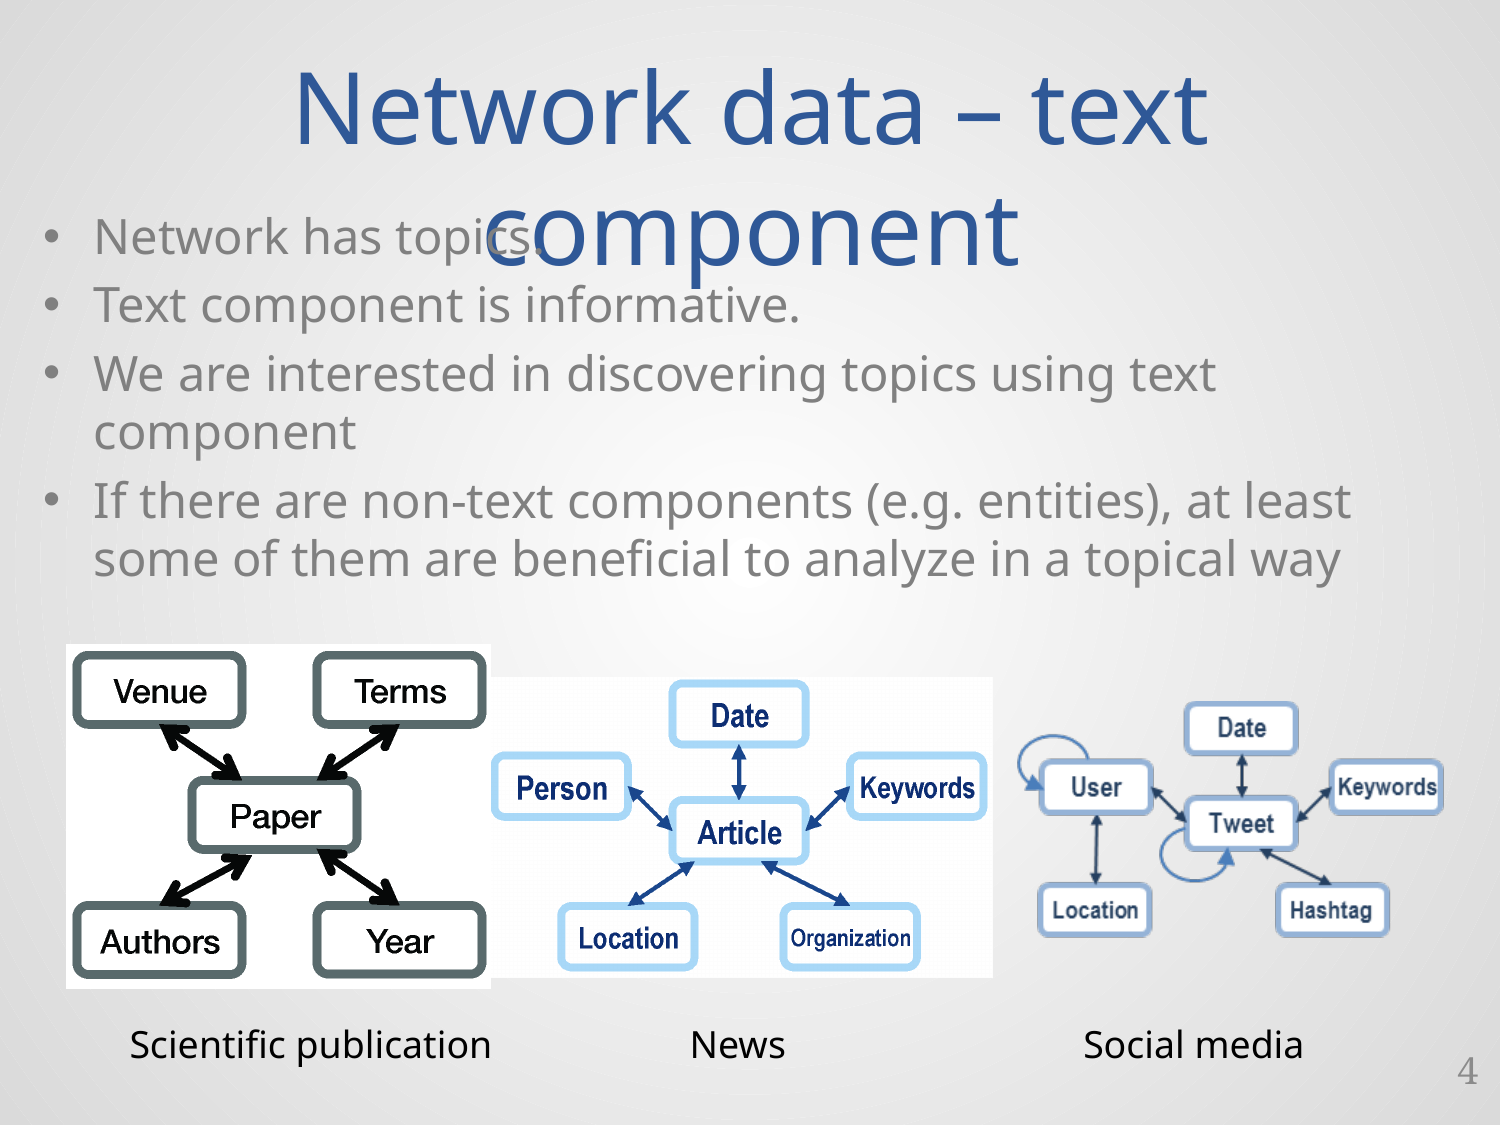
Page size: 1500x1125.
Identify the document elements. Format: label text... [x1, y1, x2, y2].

picture [66, 644, 993, 989]
text_box Social media [1068, 1014, 1372, 1074]
picture [1016, 701, 1452, 939]
text_box Network data – text component [31, 36, 1471, 167]
text_box Network has topics. Text component is informative. We are interested in discovering topics using text component If there are non-text components (e.g. entities), at least some of them are beneficial to analyze in a topical way [28, 198, 1480, 596]
text_box News [674, 1014, 979, 1074]
slide_number 4 [1401, 1042, 1494, 1103]
text_box Scientific publication [114, 1014, 665, 1074]
